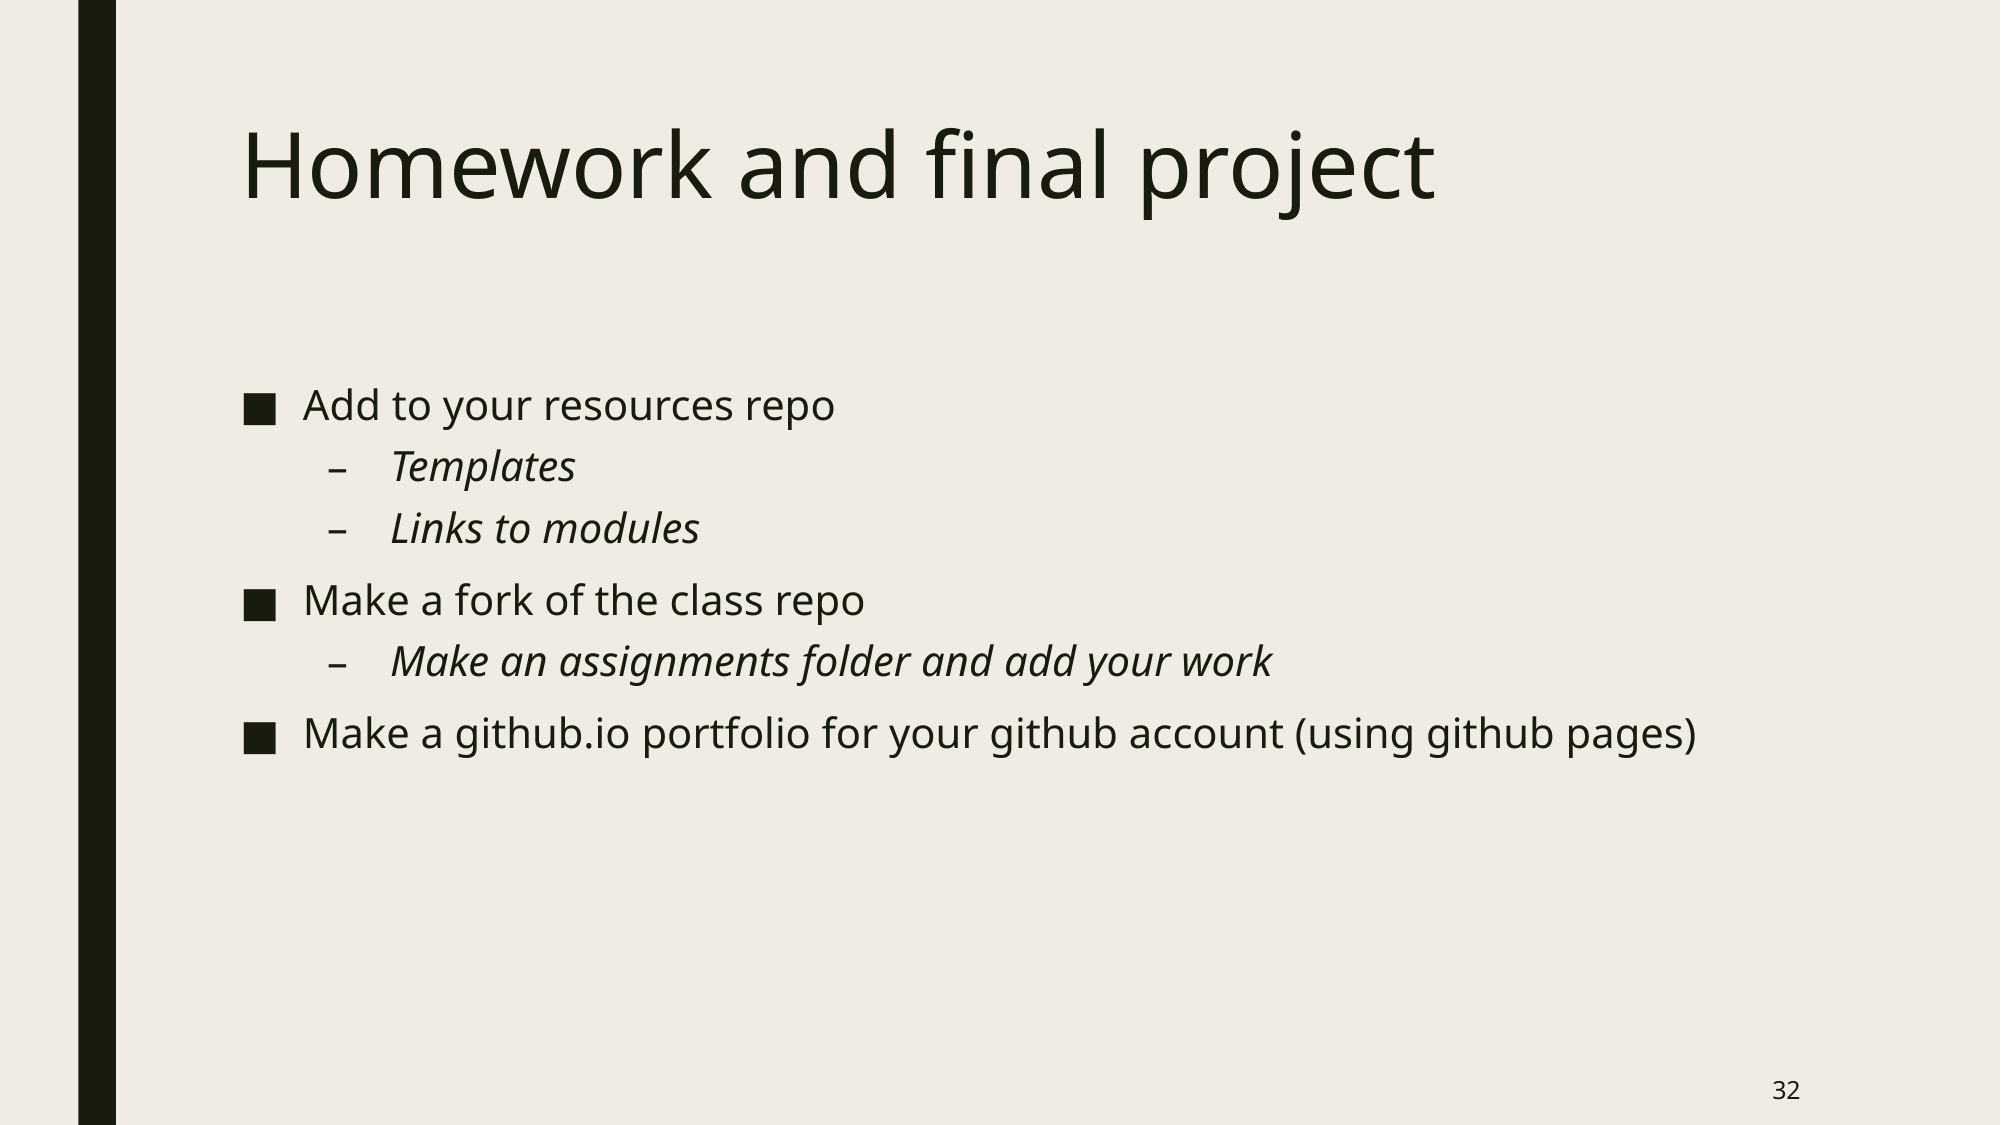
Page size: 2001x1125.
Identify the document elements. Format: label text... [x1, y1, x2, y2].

slide_number 32 [1553, 1058, 1816, 1125]
list Add to your resources repo Templates Links to modules Make a fork of the class repo Make an assignments folder and add your work Make a github.io portfolio for your github account (using github pages) [225, 375, 1800, 963]
title Homework and final project [225, 112, 1800, 357]
